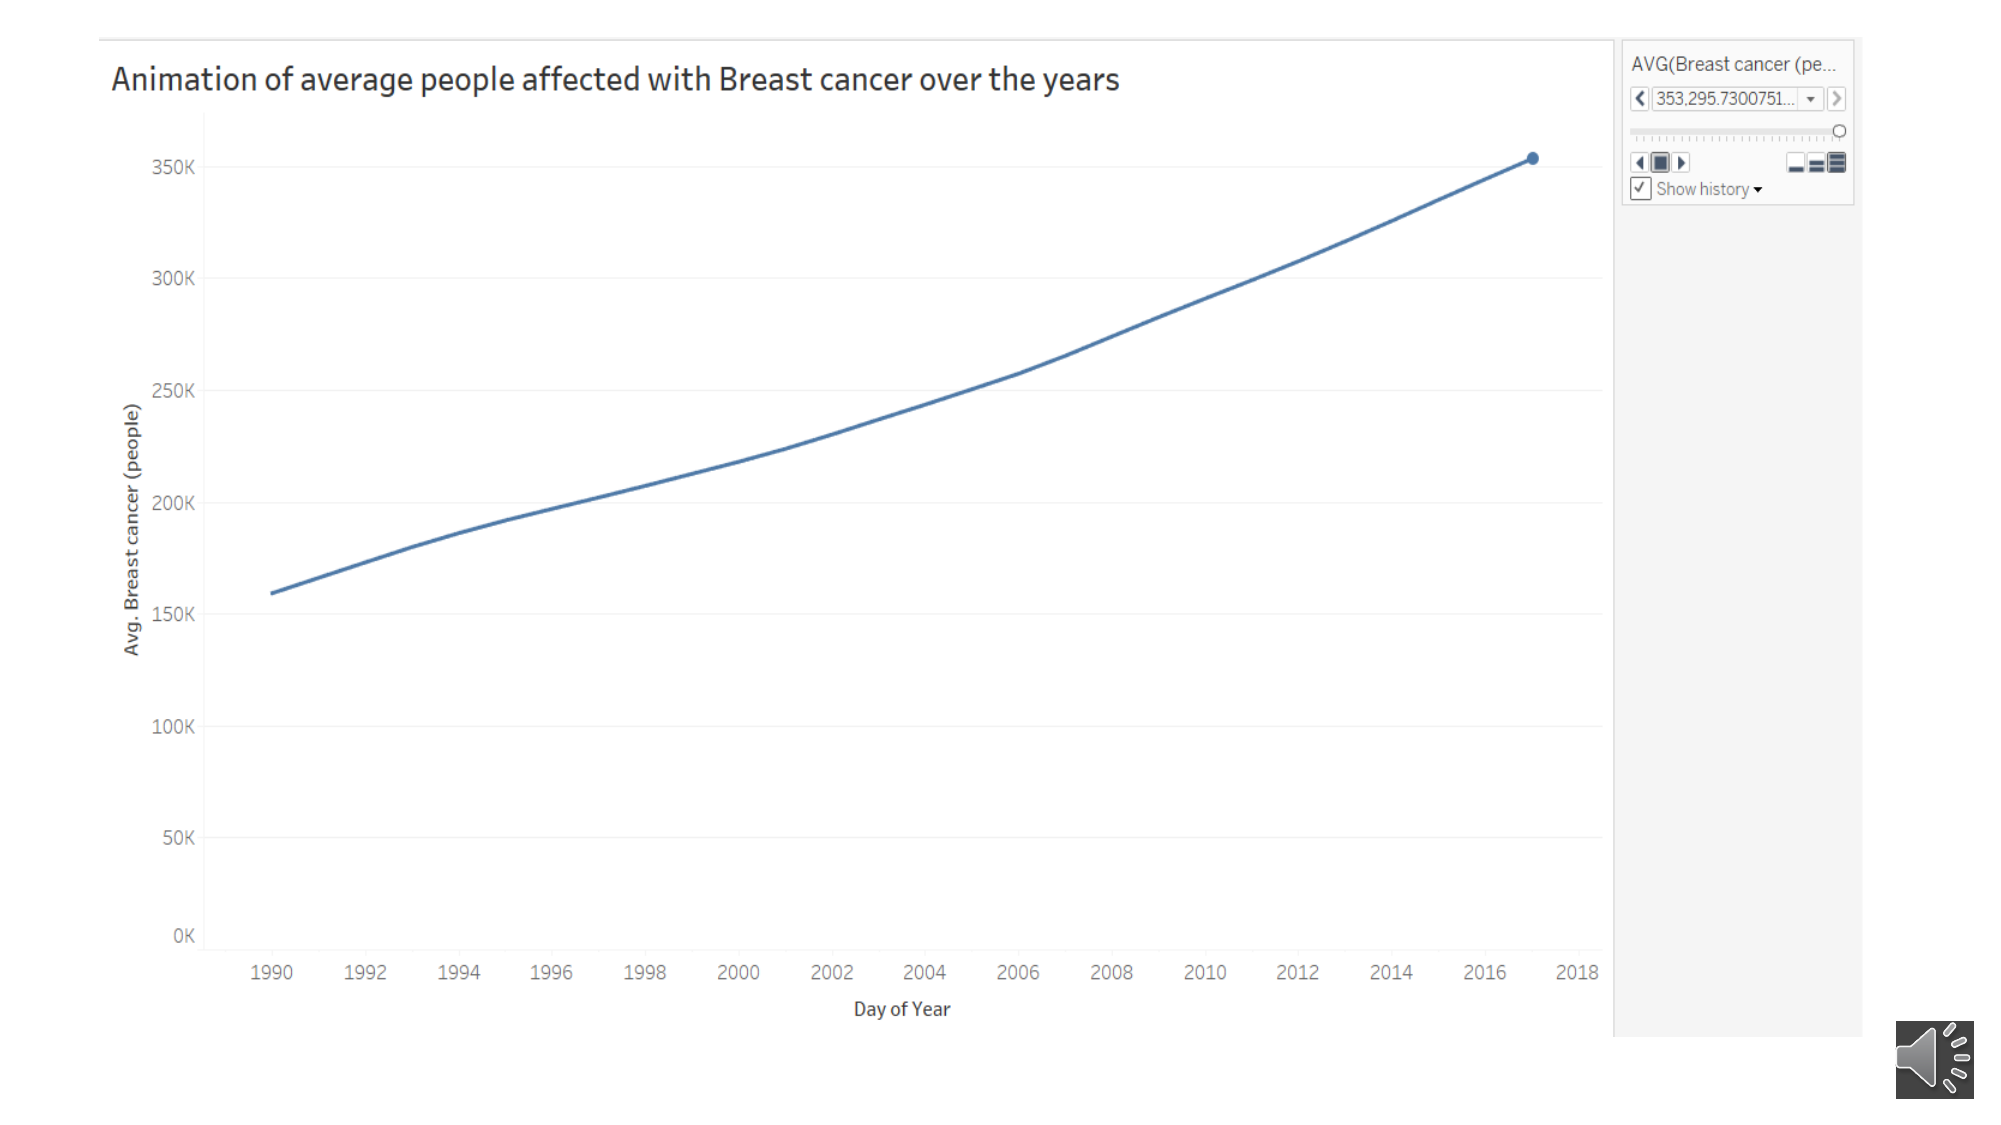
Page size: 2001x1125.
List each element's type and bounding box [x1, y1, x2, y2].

picture [1894, 1019, 1975, 1100]
list [99, 37, 1863, 1037]
